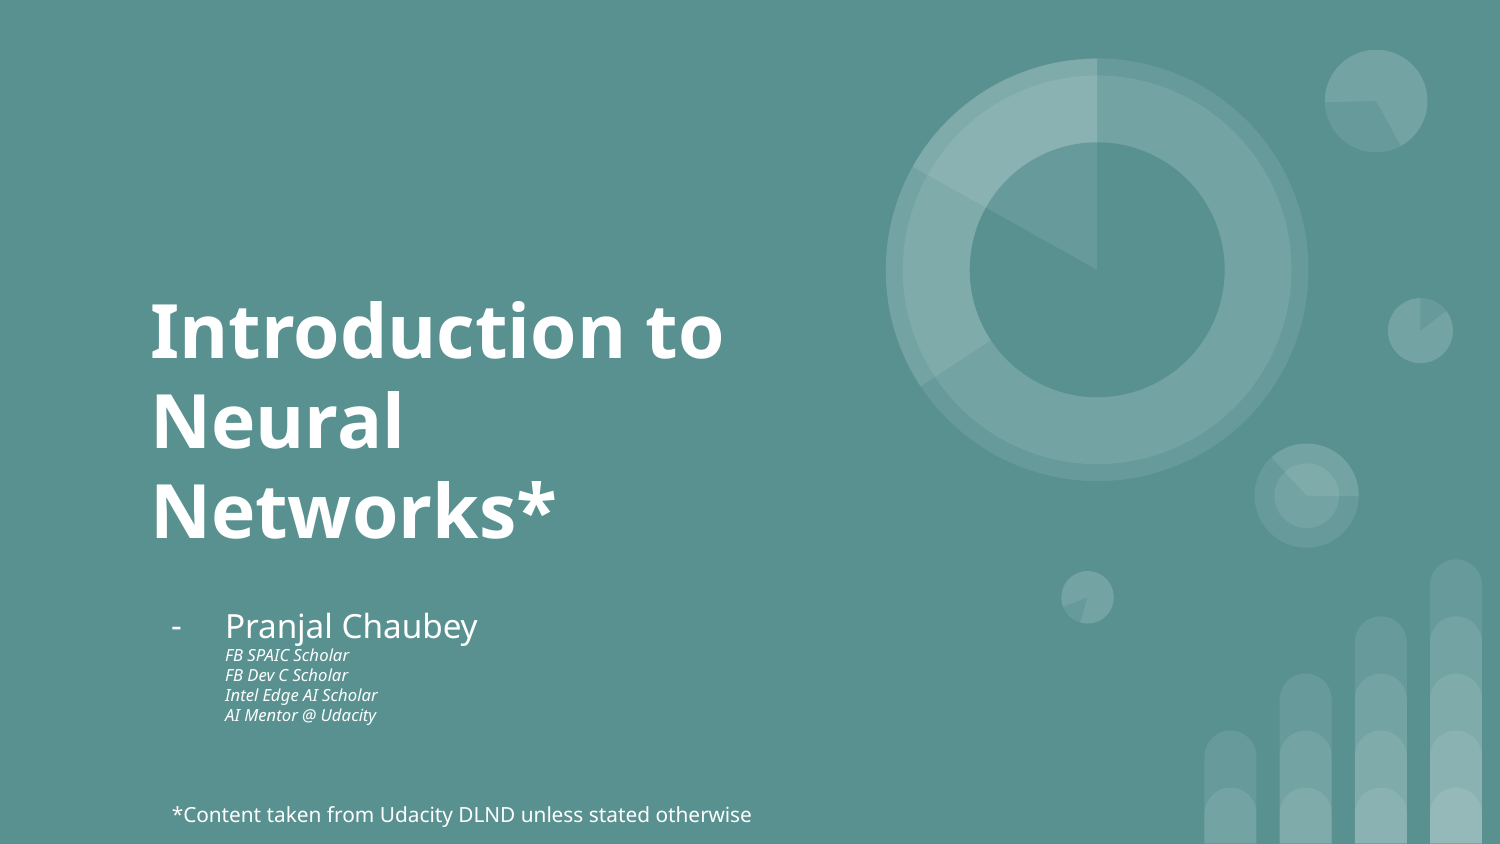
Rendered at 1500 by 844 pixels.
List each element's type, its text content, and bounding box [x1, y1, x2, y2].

subtitle Pranjal Chaubey FB SPAIC Scholar FB Dev C Scholar Intel Edge AI Scholar AI Mentor @ Udacity [135, 589, 834, 704]
title Introduction to Neural Networks* [135, 264, 834, 572]
text_box *Content taken from Udacity DLND unless stated otherwise [156, 787, 1033, 844]
